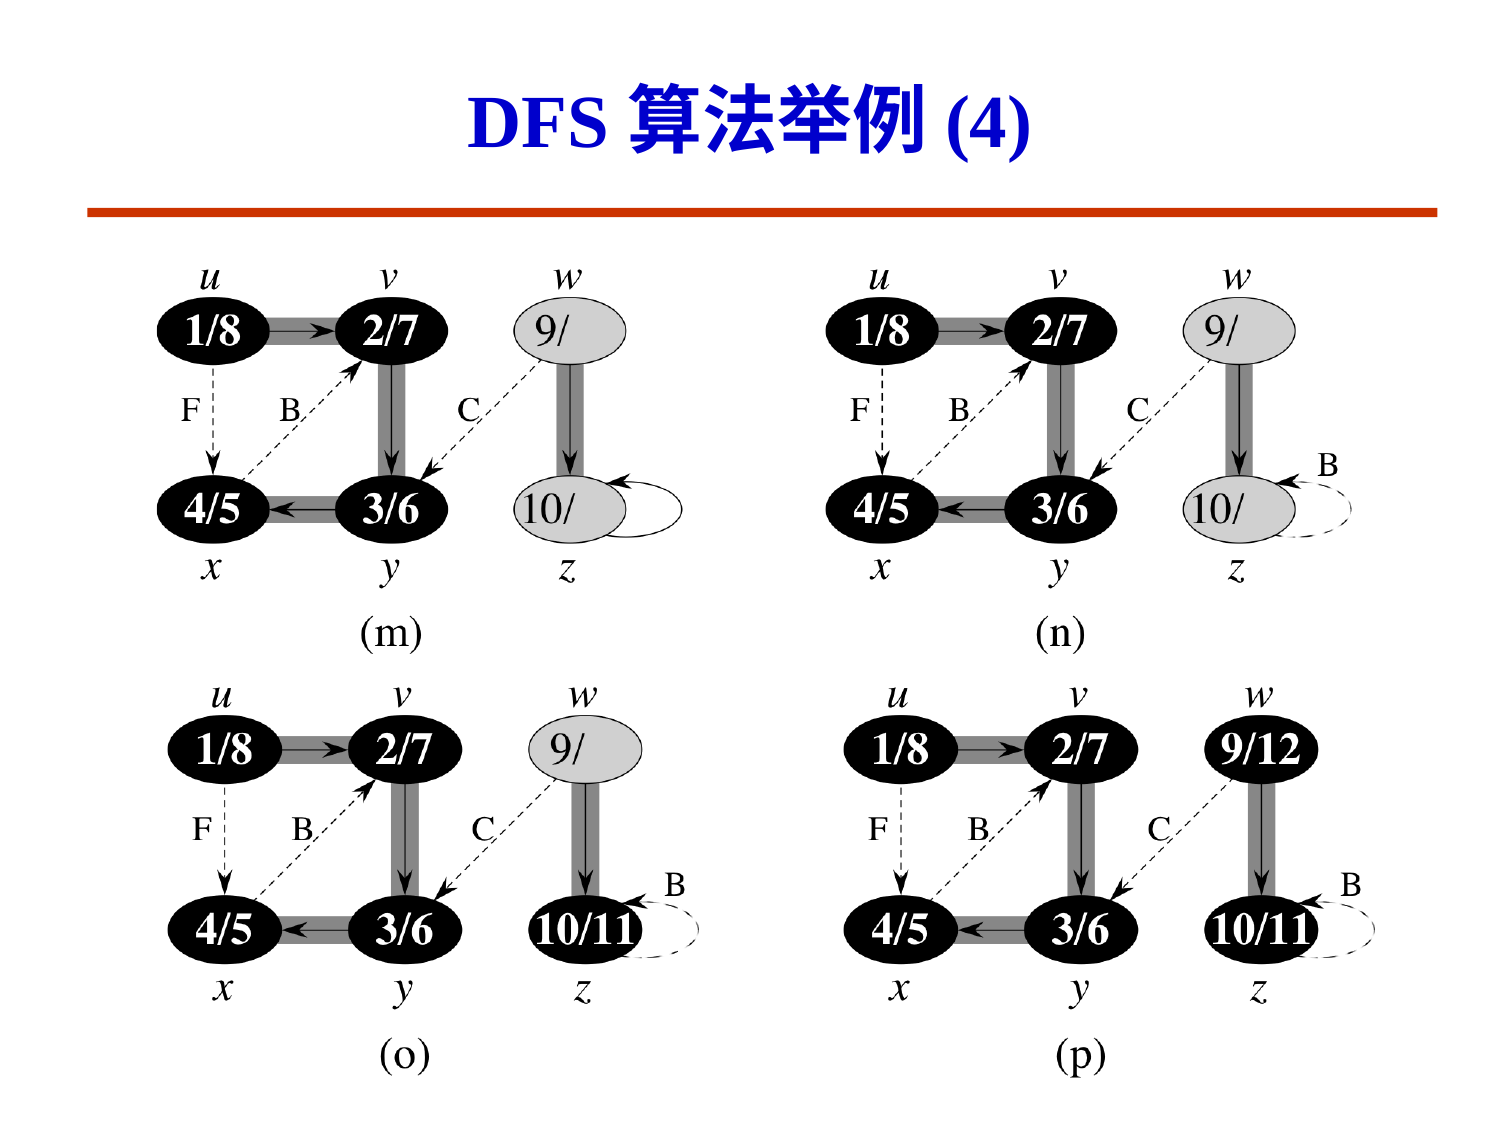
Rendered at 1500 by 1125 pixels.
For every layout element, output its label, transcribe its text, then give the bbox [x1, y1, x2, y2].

picture [137, 237, 1388, 1078]
title DFS算法举例(4) [112, 37, 1388, 198]
